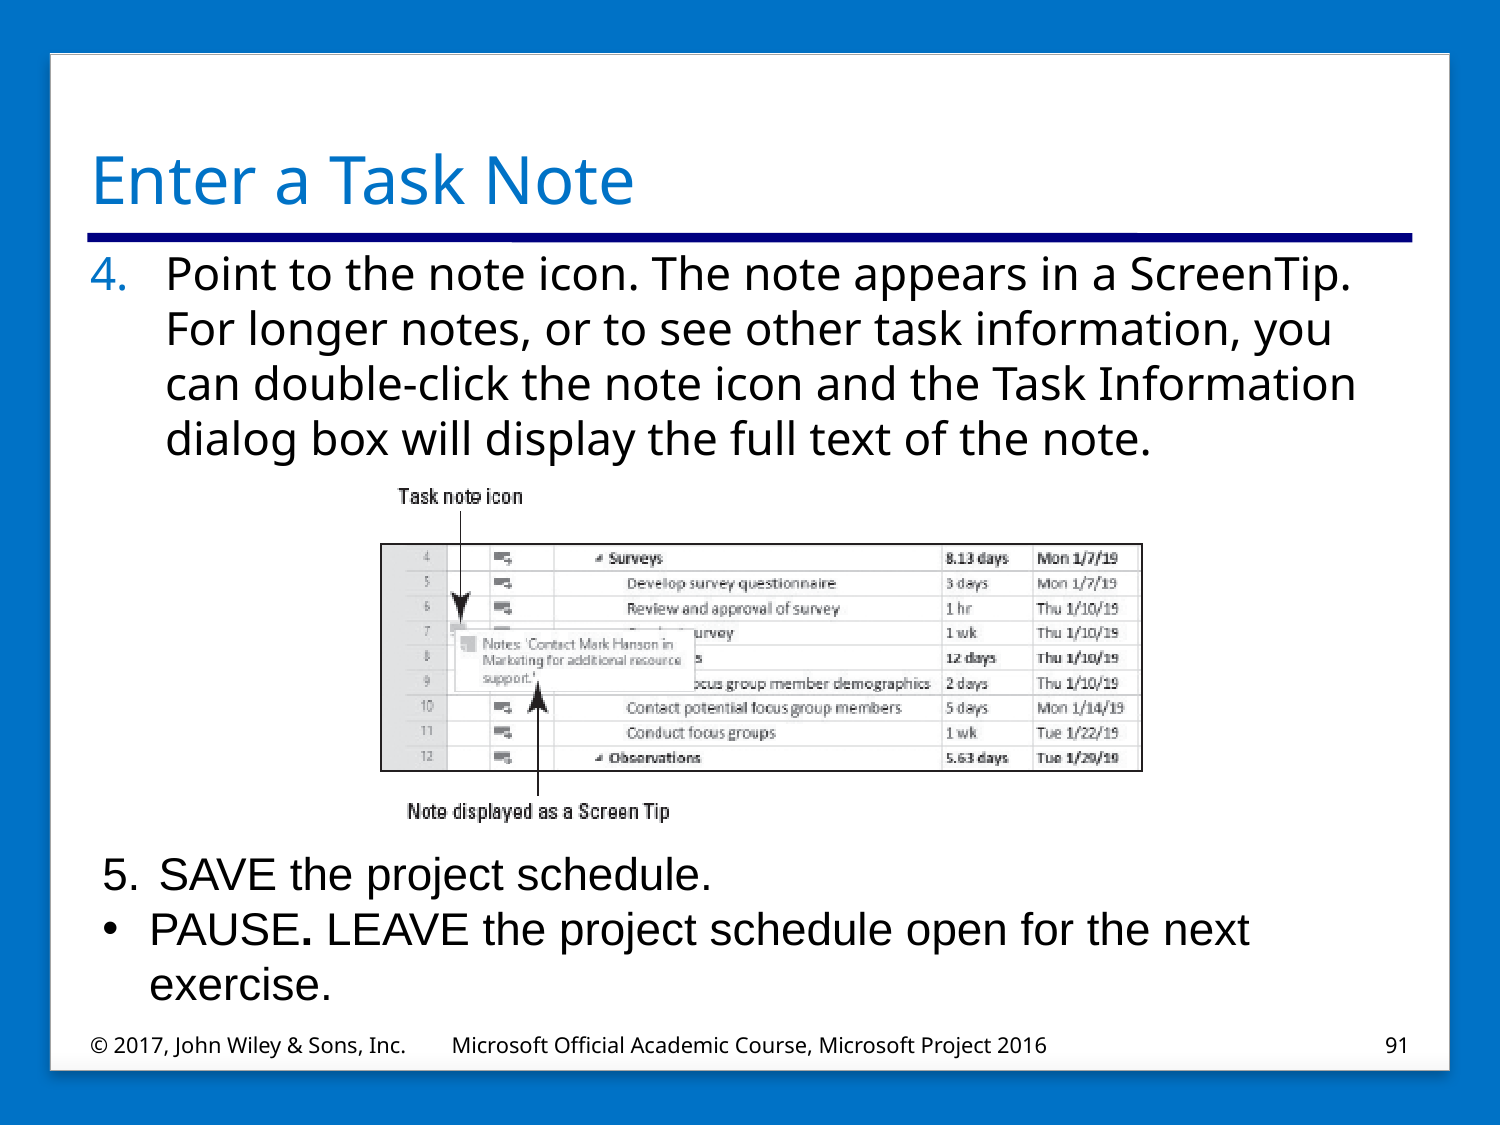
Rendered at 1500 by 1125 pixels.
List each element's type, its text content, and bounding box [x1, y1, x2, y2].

slide_number 91 [1074, 1024, 1426, 1103]
footer Microsoft Official Academic Course, Microsoft Project 2016 [431, 1024, 1069, 1103]
text_box SAVE the project schedule. PAUSE. LEAVE the project schedule open for the next exercise. [87, 837, 1438, 1018]
list Point to the note icon. The note appears in a ScreenTip. For longer notes, or to see other task information, you can double-click the note icon and the Task Information dialog box will display the full text of the note. [75, 237, 1425, 475]
slide_number © 2017, John Wiley & Sons, Inc. [74, 1024, 426, 1103]
picture [362, 474, 1151, 836]
title Enter a Task Note [74, 74, 1426, 226]
